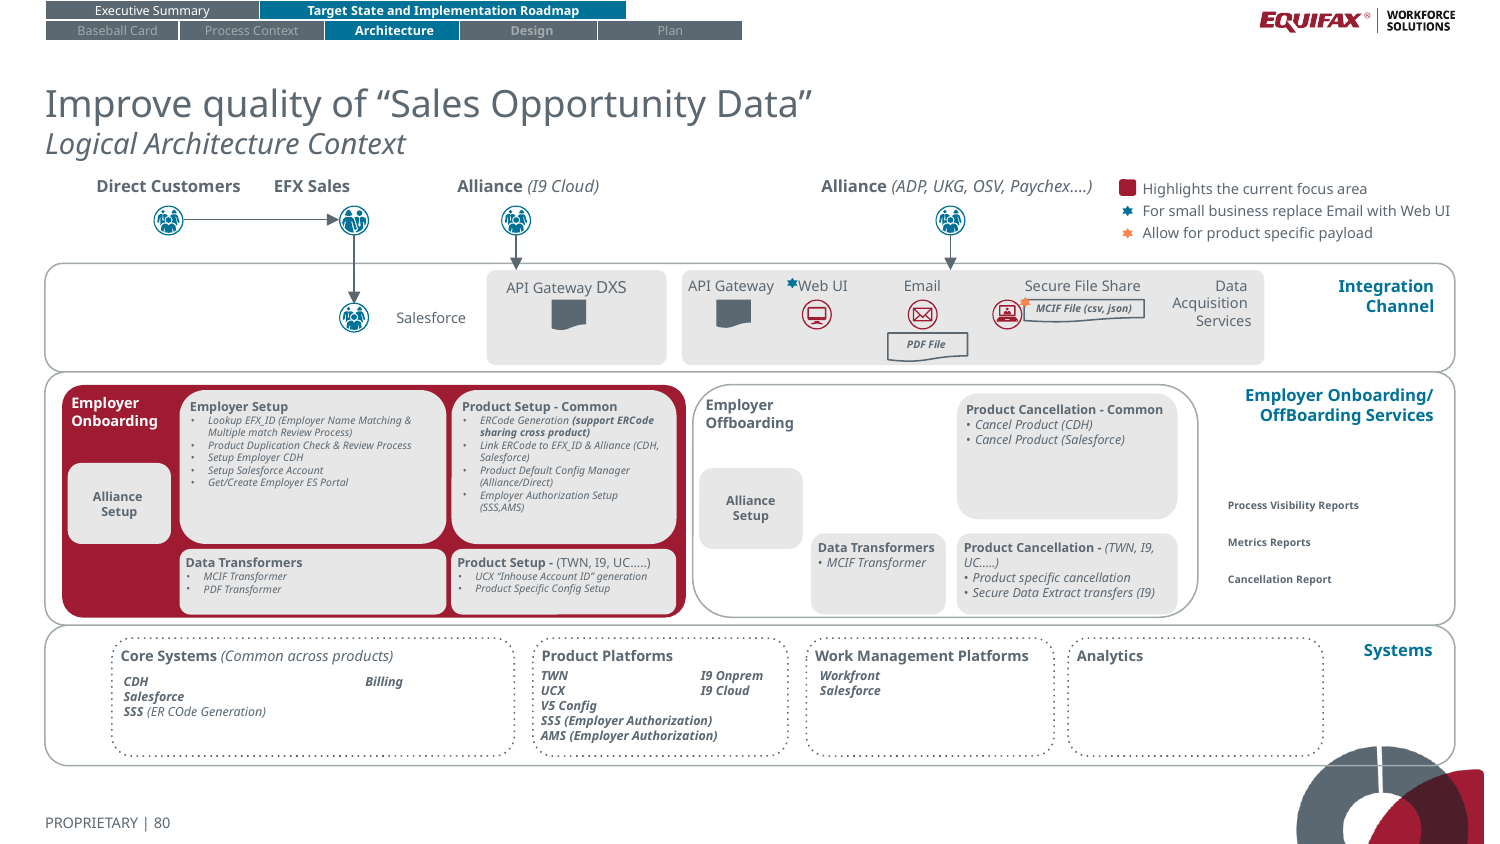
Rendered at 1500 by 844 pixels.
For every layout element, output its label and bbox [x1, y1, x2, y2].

text_box [1142, 224, 1455, 243]
text_box [821, 176, 1113, 194]
text_box [45, 0, 744, 41]
text_box [457, 176, 780, 194]
text_box [96, 176, 254, 194]
text_box [1142, 202, 1455, 220]
text_box [1122, 228, 1133, 239]
title [45, 80, 1455, 156]
picture [0, 0, 1500, 844]
text_box [273, 176, 454, 194]
text_box [1122, 205, 1133, 217]
text_box [1142, 179, 1455, 198]
text_box [1119, 179, 1137, 196]
text_box [44, 205, 1455, 766]
